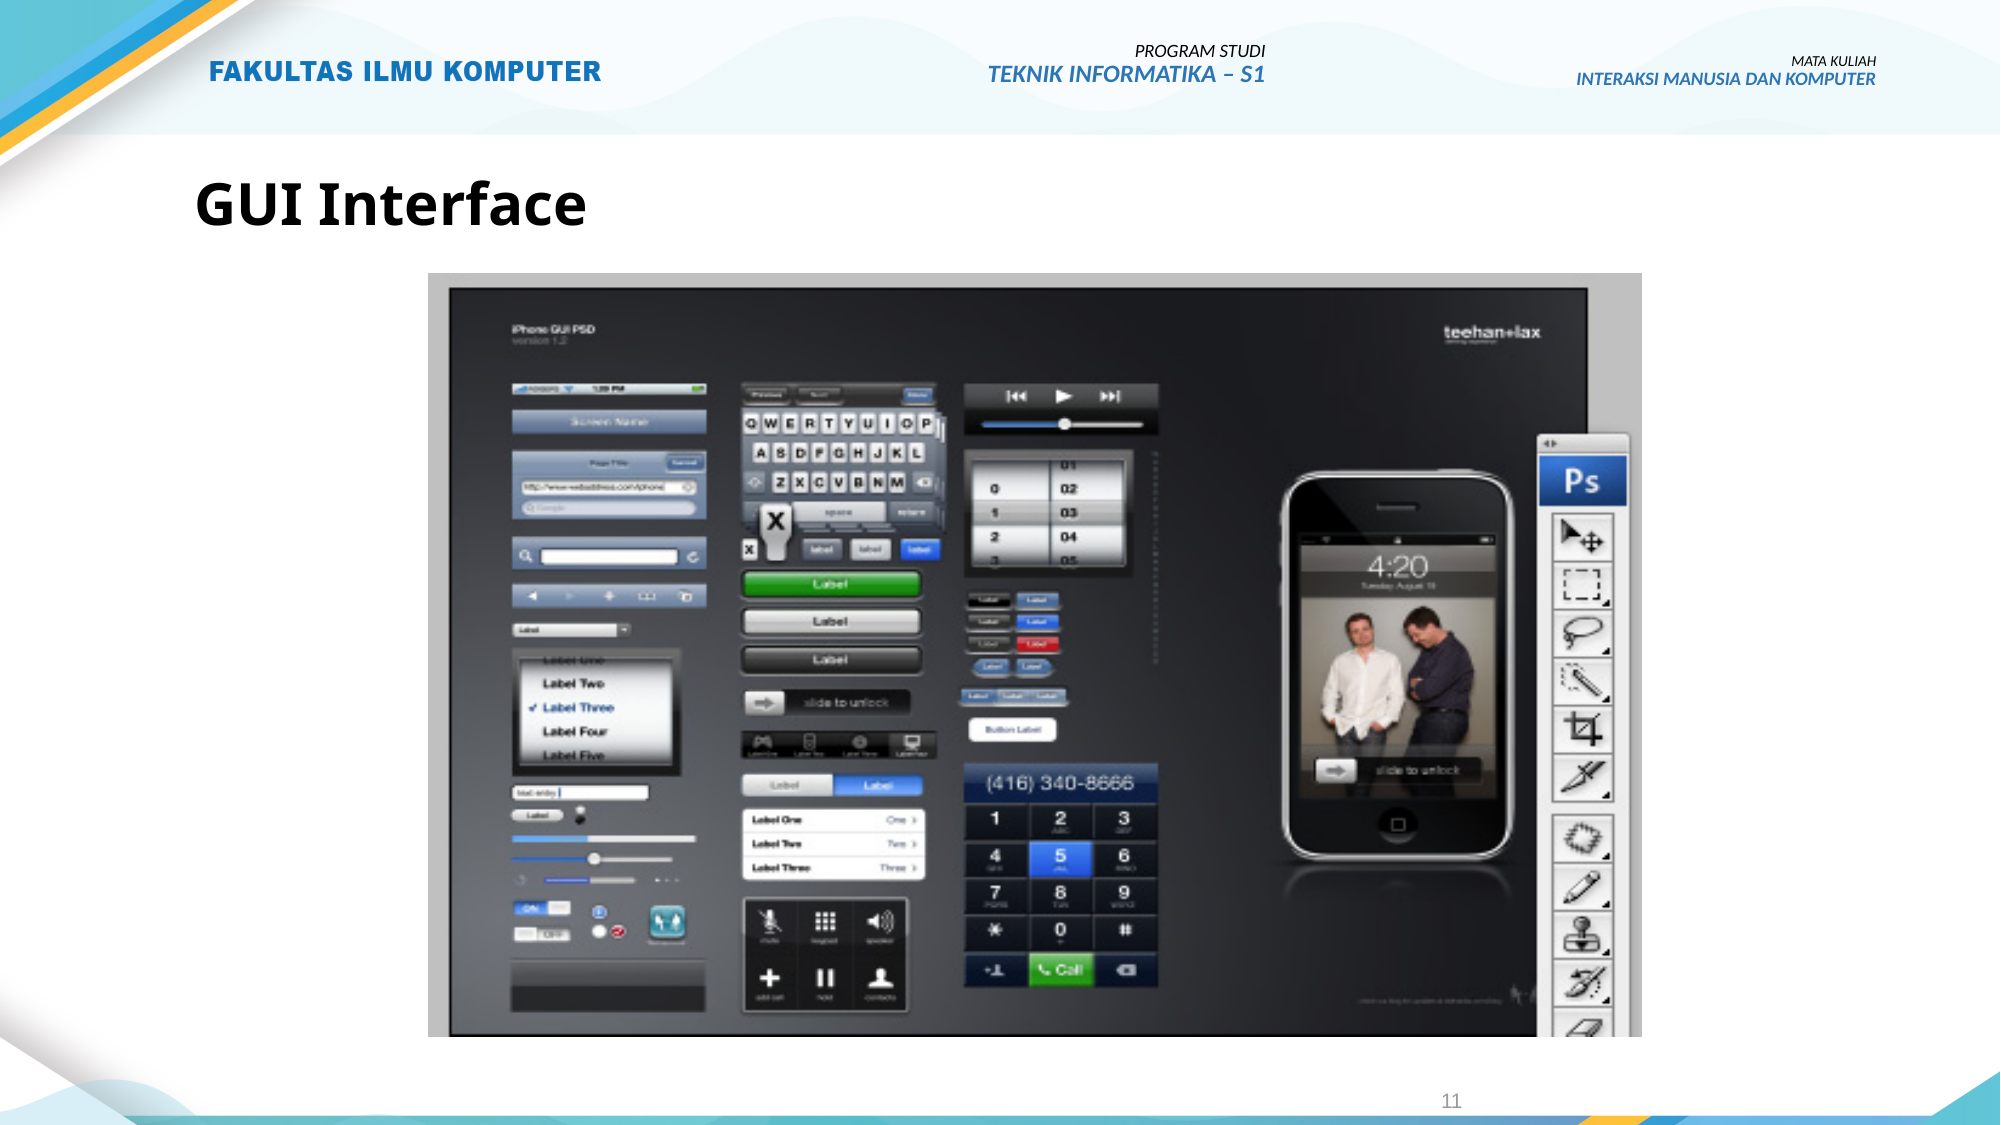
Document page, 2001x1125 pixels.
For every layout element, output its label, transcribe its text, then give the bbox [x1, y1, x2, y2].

picture [0, 0, 2000, 1125]
text_box MATA KULIAH INTERAKSI MANUSIA DAN KOMPUTER [1560, 45, 1892, 118]
slide_number 11 [1337, 1053, 1463, 1114]
text_box PROGRAM STUDI TEKNIK INFORMATIKA – S1 [904, 33, 1281, 118]
title GUI Interface [179, 140, 1778, 274]
